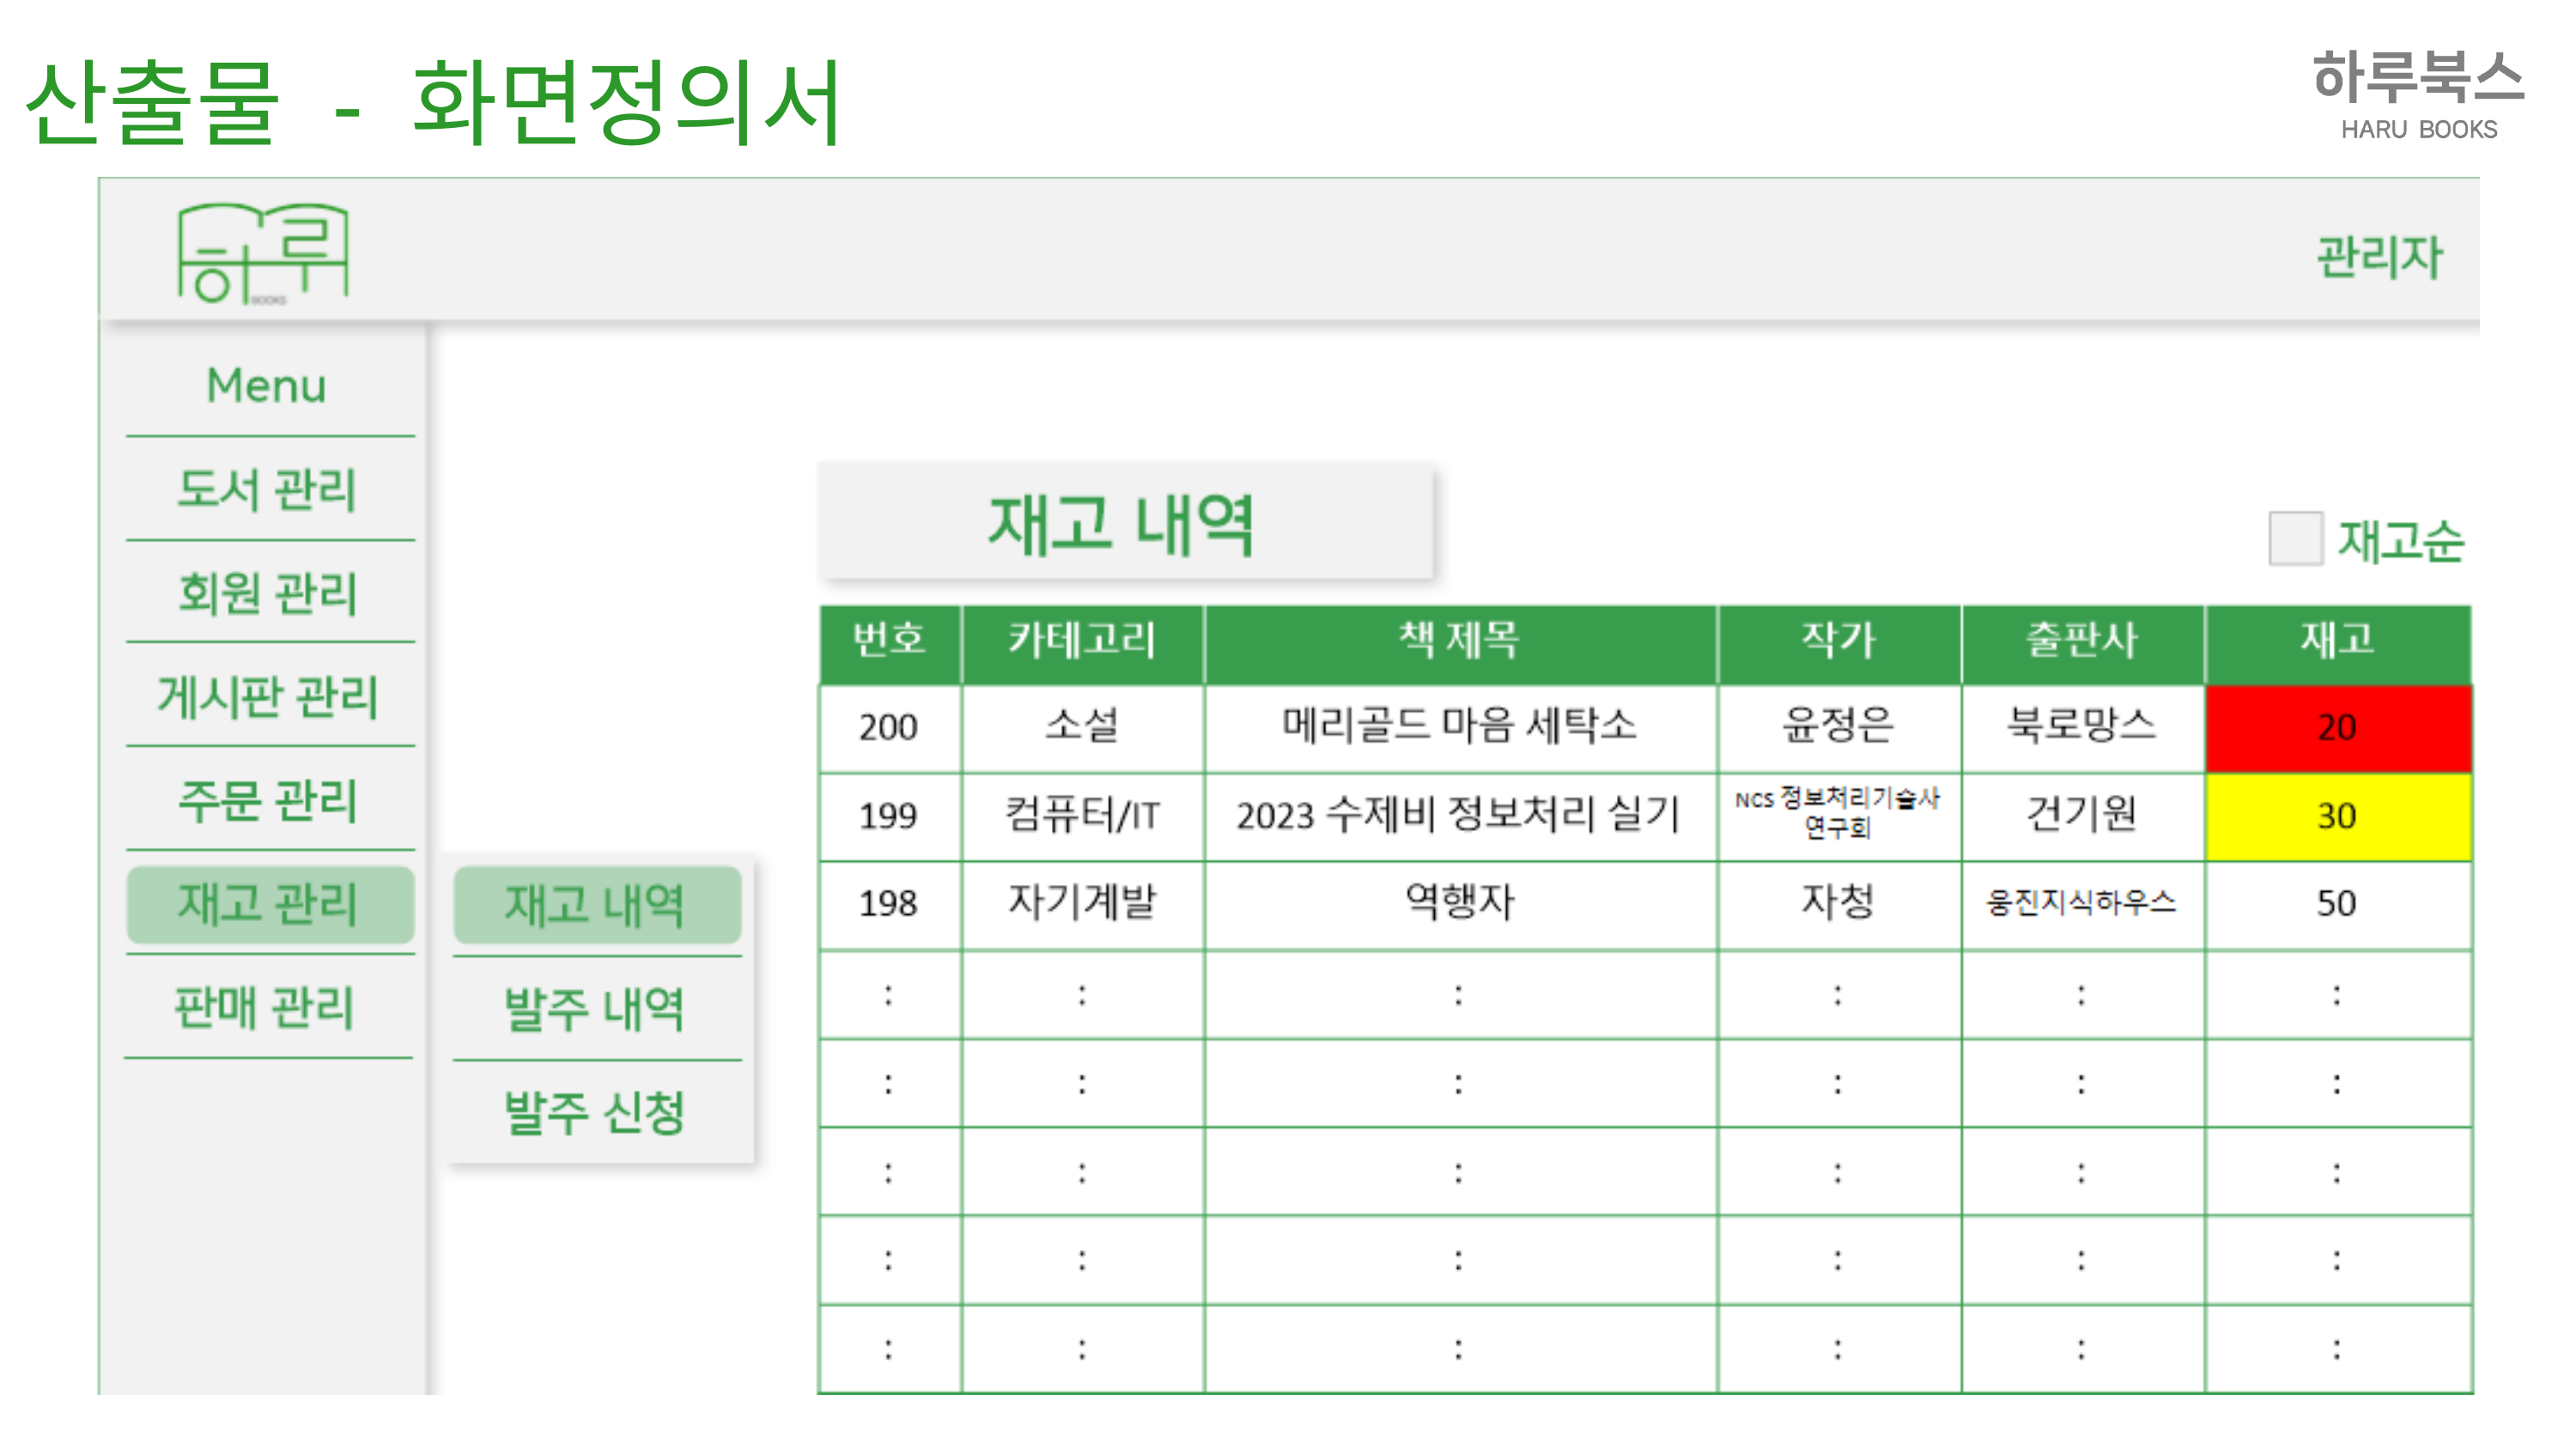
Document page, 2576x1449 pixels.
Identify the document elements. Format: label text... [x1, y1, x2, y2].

text_box 산출물 - 화면정의서 [0, 0, 903, 114]
picture [95, 177, 2481, 1395]
picture [2221, 37, 2576, 142]
